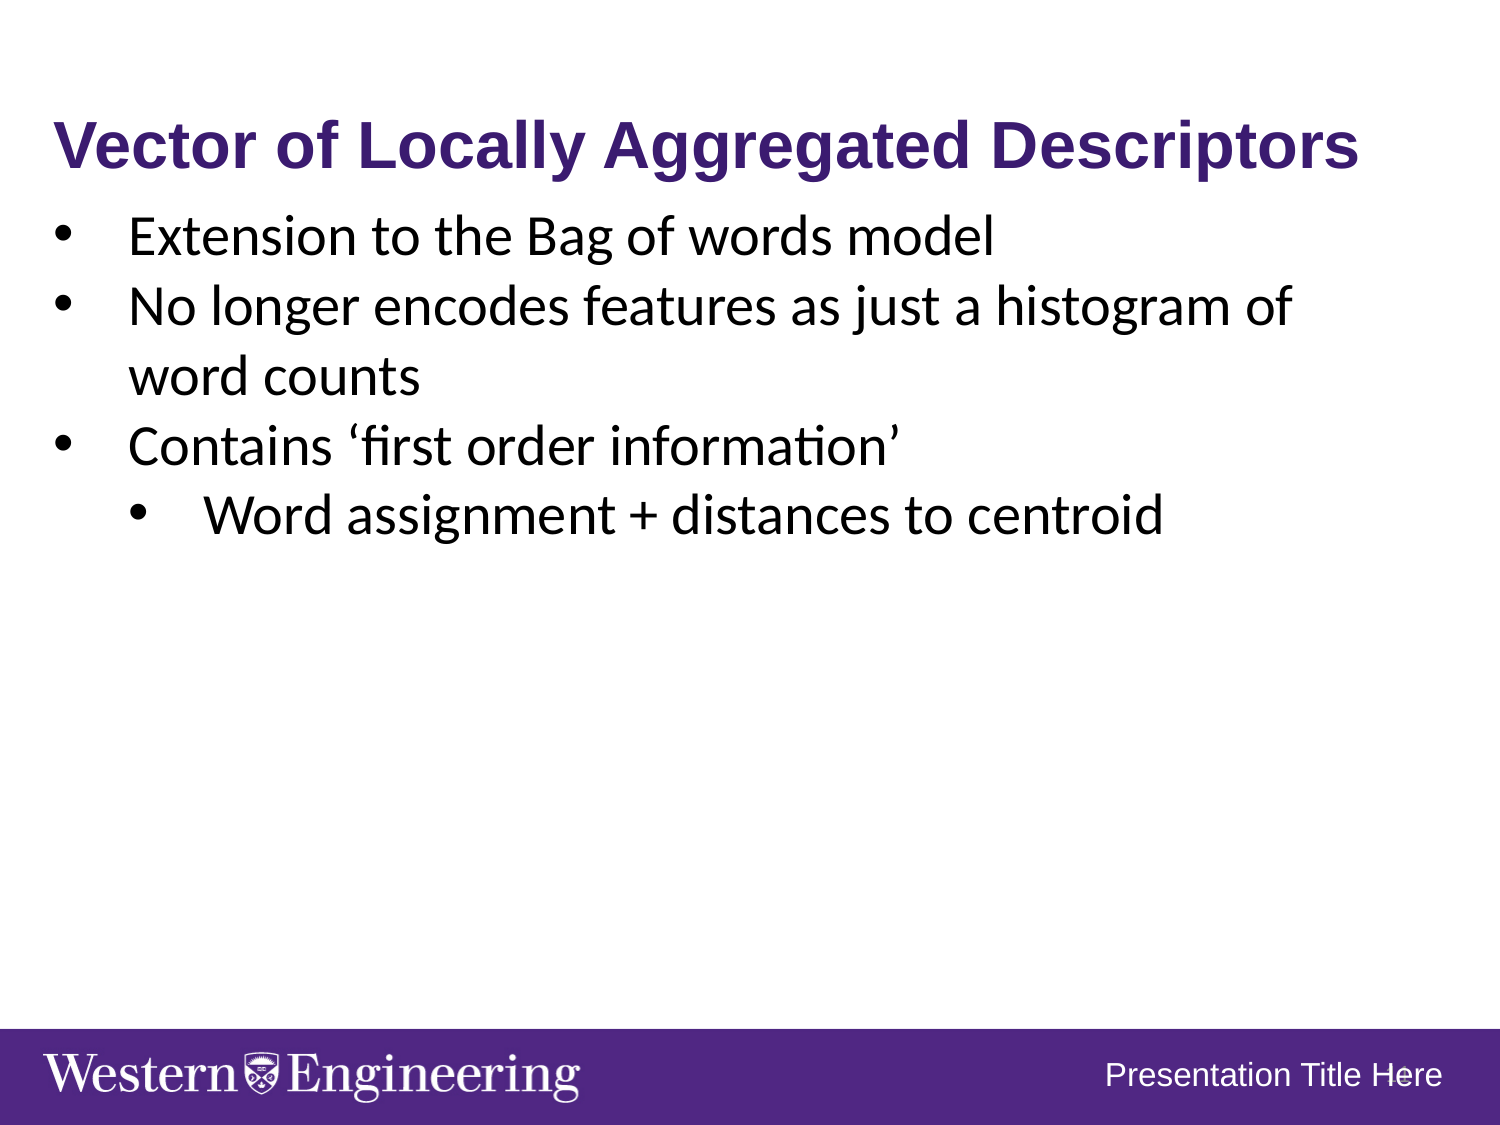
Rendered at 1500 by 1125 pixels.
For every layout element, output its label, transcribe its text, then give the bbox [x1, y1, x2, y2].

picture [0, 0, 1500, 1125]
slide_number 11 [1353, 1042, 1425, 1103]
text_box Presentation Title Here [1425, 1046, 1459, 1101]
text_box Extension to the Bag of words model No longer encodes features as just a histogram of word counts Contains ‘first order information’ Word assignment + distances to centroid [38, 190, 1353, 1125]
text_box Vector of Locally Aggregated Descriptors [38, 94, 1425, 189]
